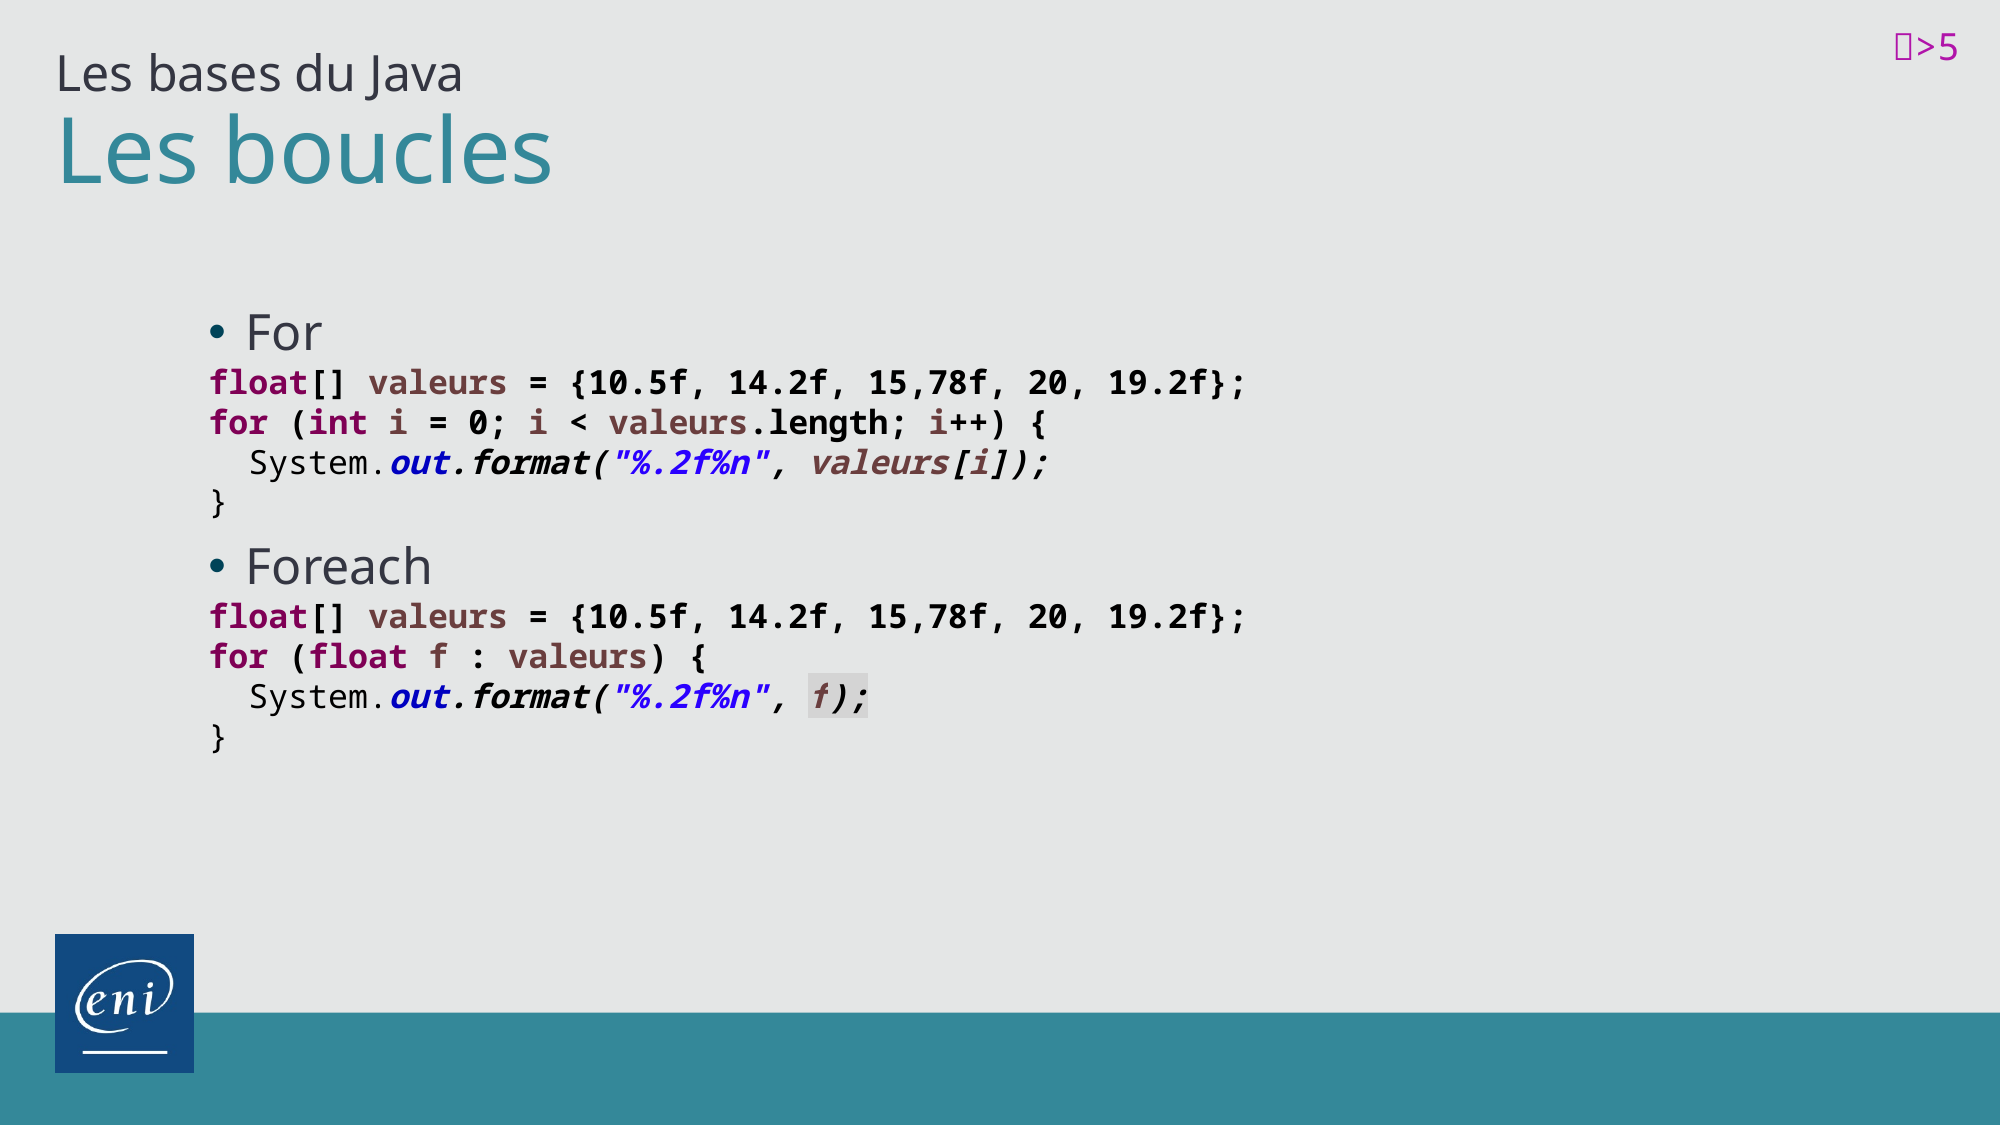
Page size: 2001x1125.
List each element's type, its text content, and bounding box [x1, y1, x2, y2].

title Les boucles [55, 104, 1952, 303]
list Les bases du Java [55, 31, 1952, 103]
list For float[] valeurs = {10.5f, 14.2f, 15,78f, 20, 19.2f}; for (int i = 0; i < valeurs.length; i++) { System.out.format("%.2f%n", valeurs[i]); } Foreach float[] valeurs = {10.5f, 14.2f, 15,78f, 20, 19.2f}; for (float f : valeurs) { System.out.format("%.2f%n", f); } [193, 299, 1976, 912]
picture [55, 934, 194, 1073]
text_box >5 [1877, 15, 1975, 75]
